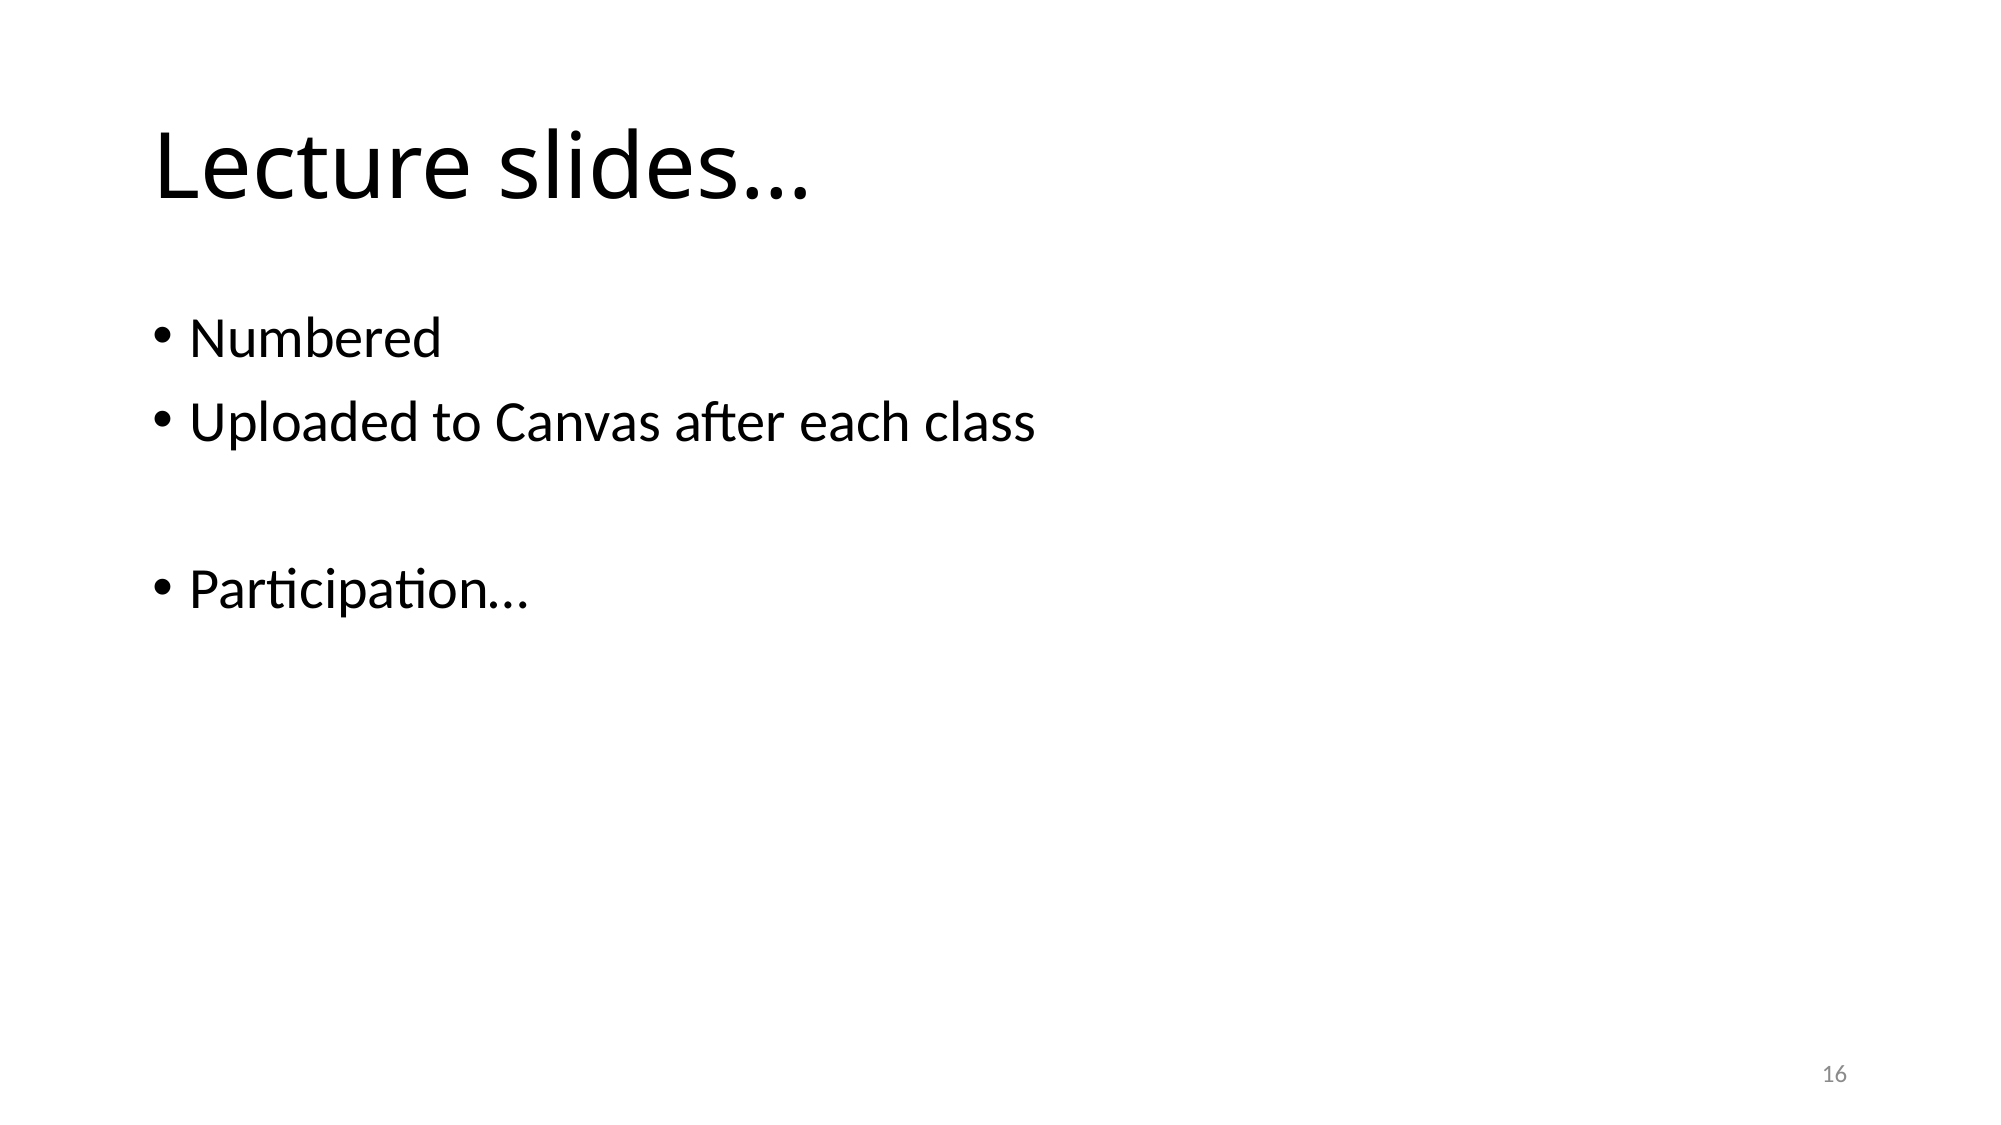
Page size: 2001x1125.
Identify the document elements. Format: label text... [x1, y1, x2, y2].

list Numbered Uploaded to Canvas after each class Participation… [137, 299, 1863, 1014]
slide_number 16 [1412, 1042, 1863, 1103]
title Lecture slides… [137, 59, 1863, 278]
